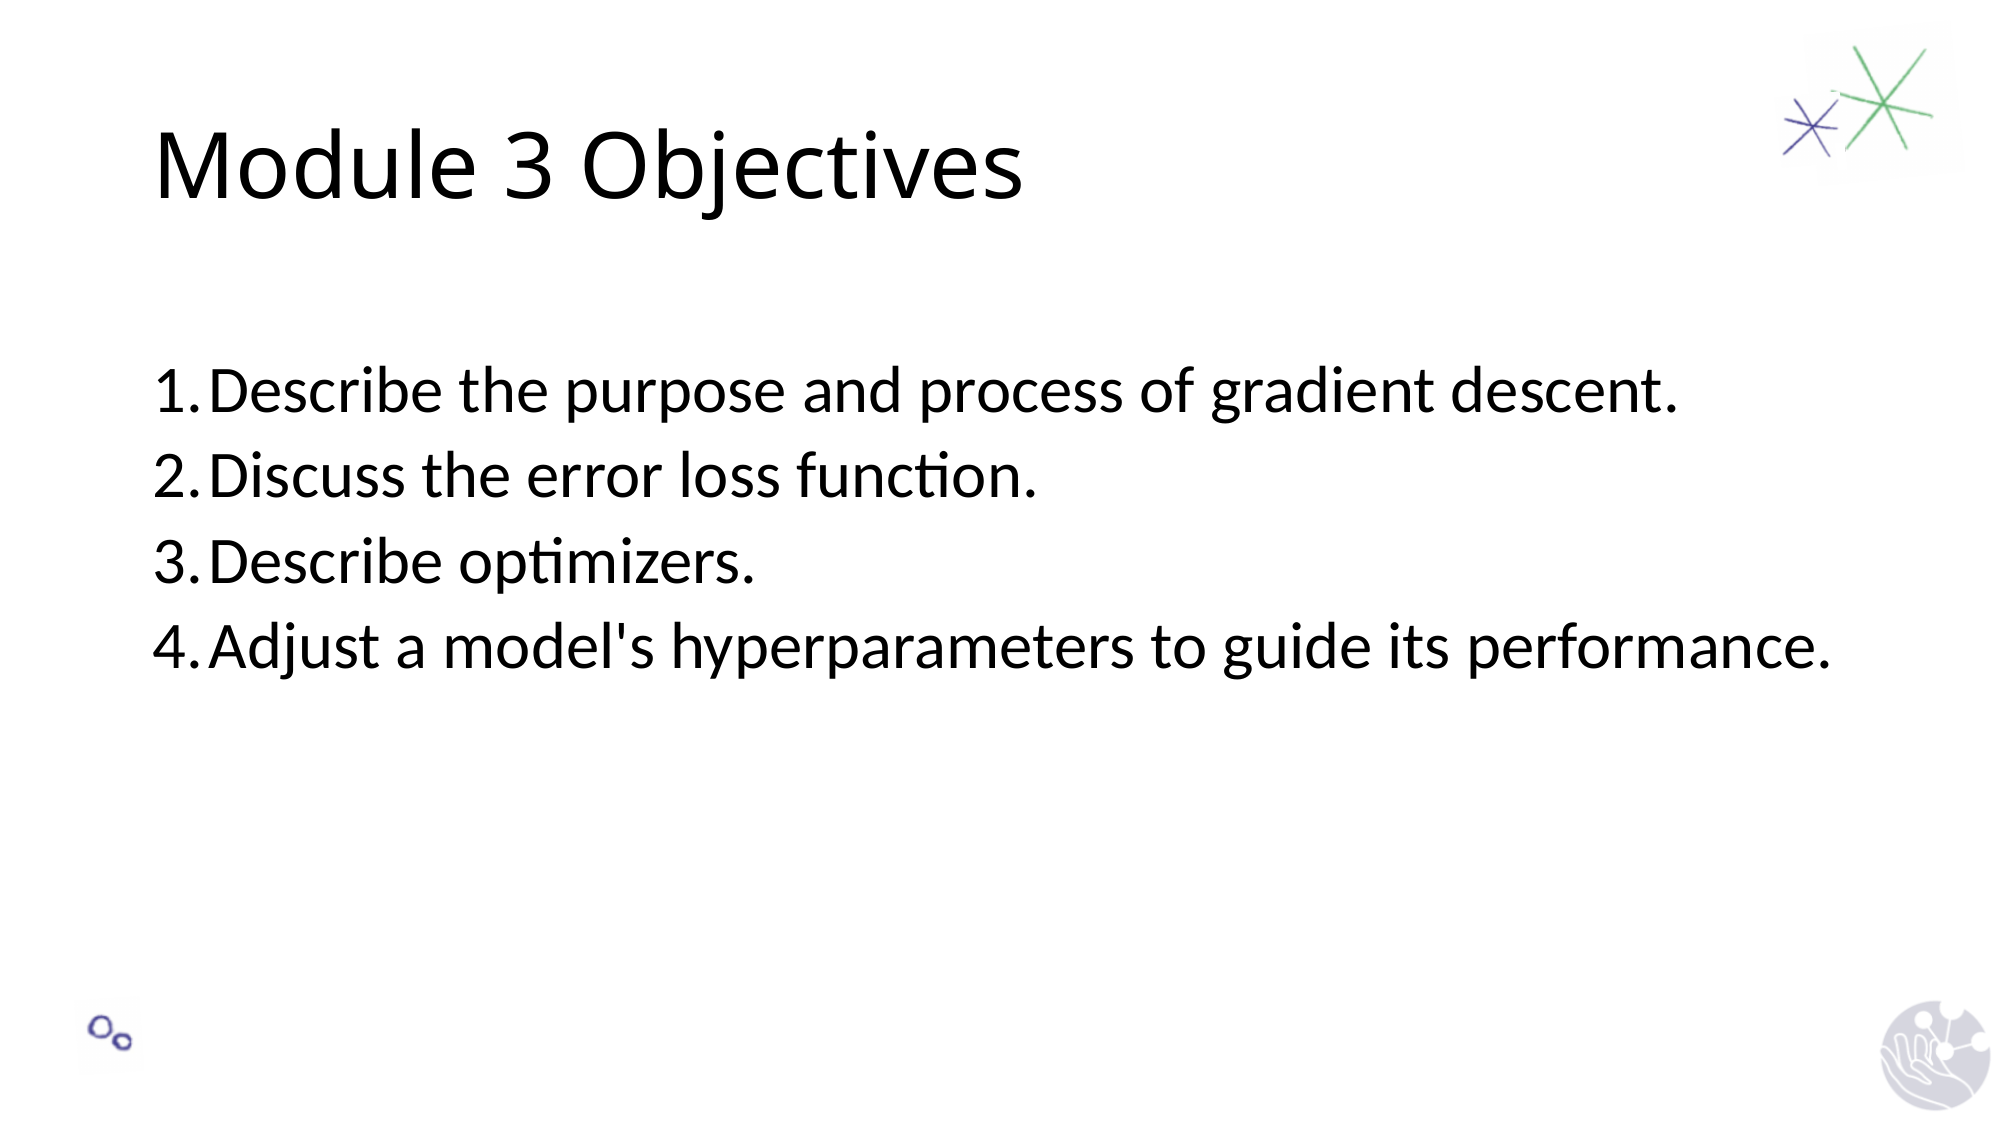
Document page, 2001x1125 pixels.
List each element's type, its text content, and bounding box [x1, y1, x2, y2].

picture [1804, 21, 1964, 181]
picture [75, 997, 143, 1074]
picture [1866, 989, 1998, 1123]
title Module 3 Objectives [137, 59, 1863, 278]
list Describe the purpose and process of gradient descent. Discuss the error loss function. Describe optimizers. Adjust a model's hyperparameters to guide its performance. [137, 332, 1863, 879]
